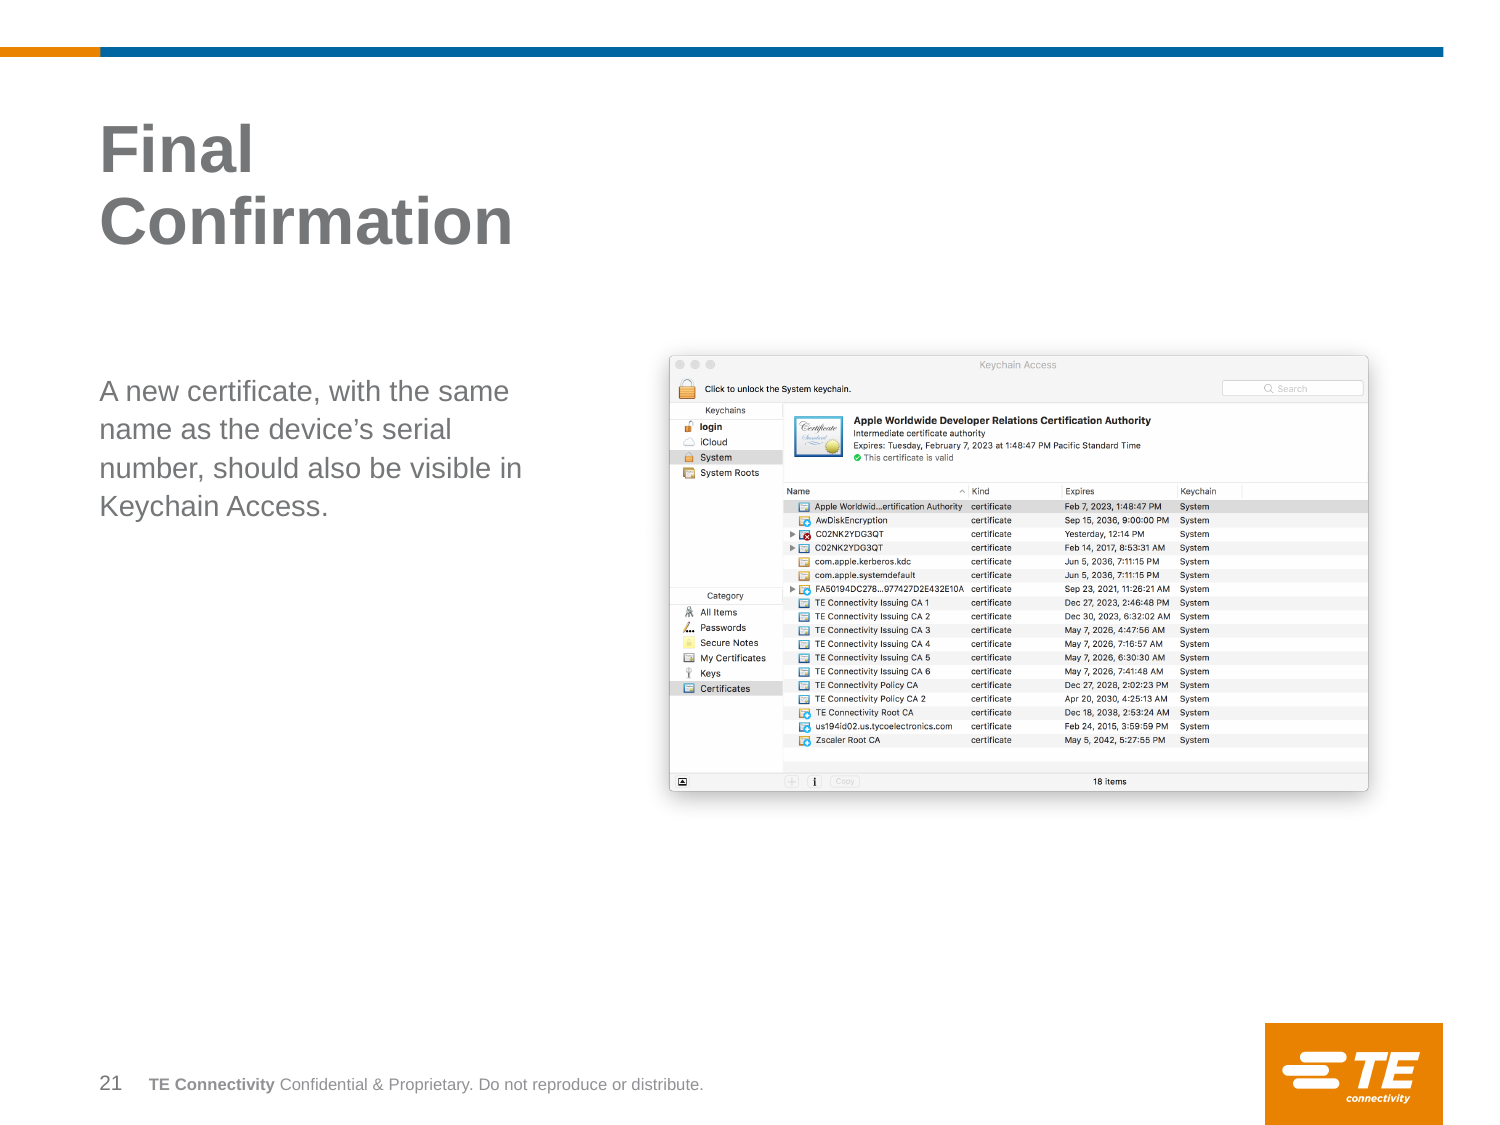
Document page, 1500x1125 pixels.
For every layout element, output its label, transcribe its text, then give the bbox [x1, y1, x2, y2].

picture [1265, 1023, 1443, 1125]
slide_number 21 [84, 1052, 155, 1113]
title Final Confirmation [84, 107, 569, 347]
list A new certificate, with the same name as the device’s serial number, should also be visible in Keychain Access. [84, 361, 569, 998]
picture [637, 159, 1400, 999]
